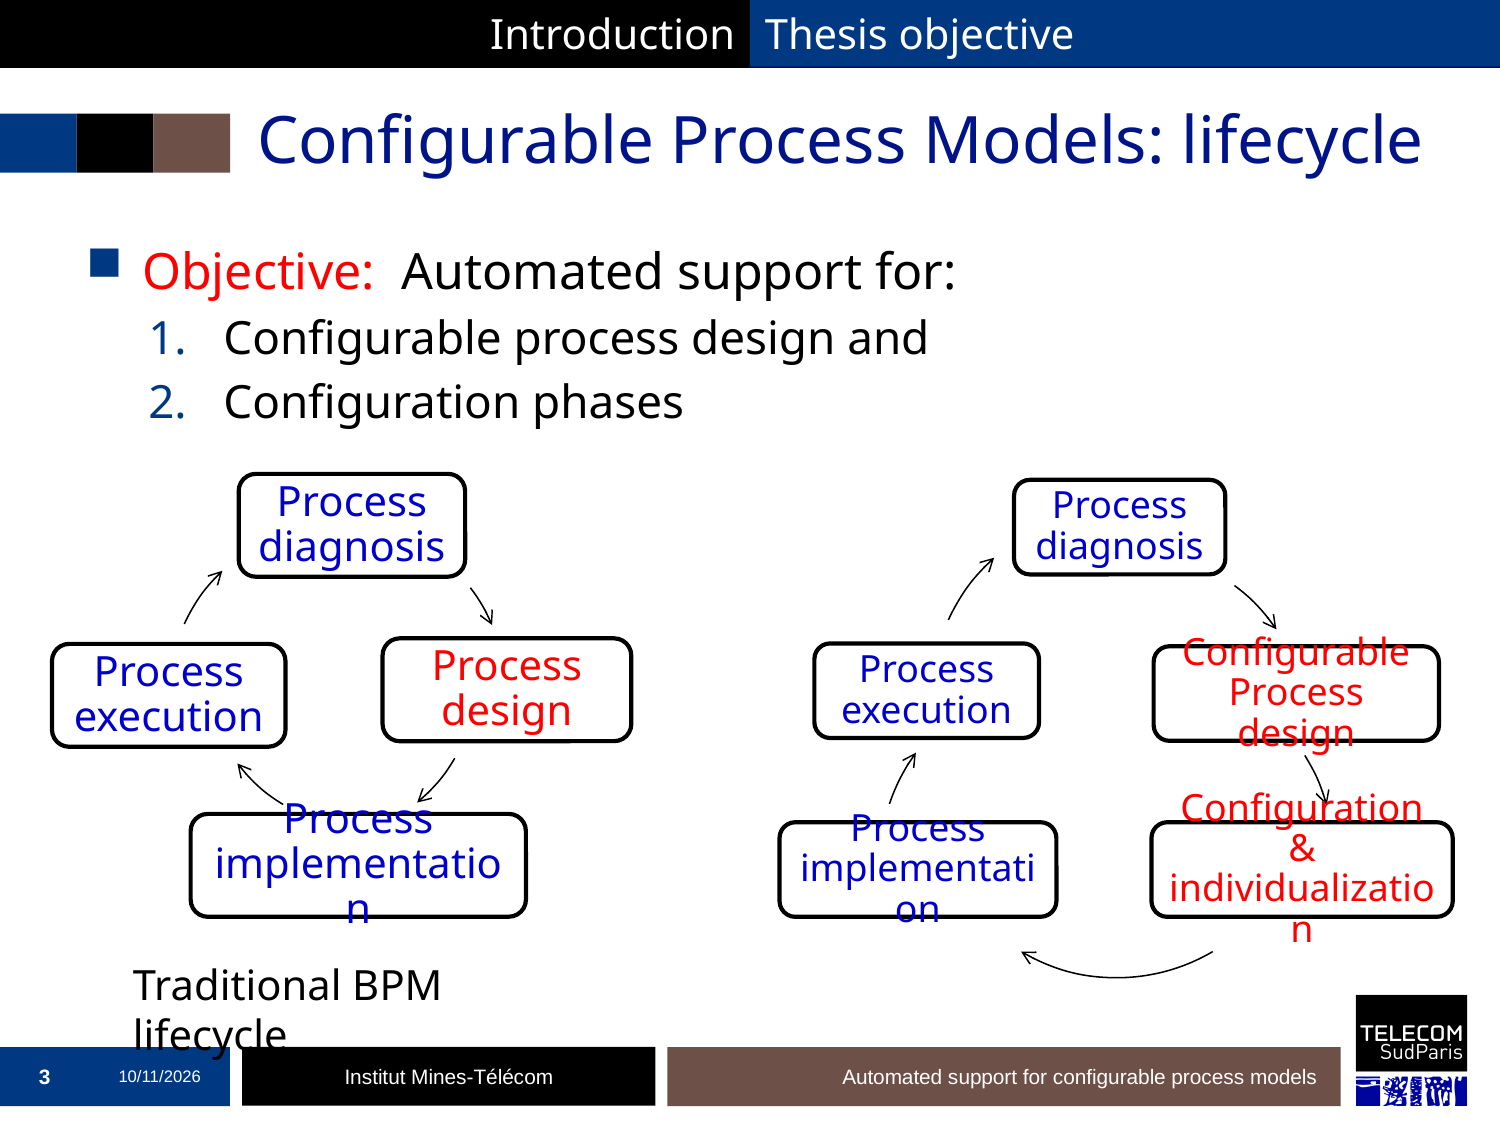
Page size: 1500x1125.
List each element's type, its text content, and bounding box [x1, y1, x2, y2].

footer Automated support for configurable process models [667, 1046, 1341, 1106]
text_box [749, 473, 1465, 918]
title Configurable Process Models: lifecycle [242, 90, 1459, 185]
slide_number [89, 1046, 232, 1106]
list Objective: Automated support for: Configurable process design and Configuration phases [70, 231, 1406, 1000]
text_box Traditional BPM lifecycle [118, 951, 615, 1067]
slide_number 3 [1, 1046, 89, 1106]
picture [1352, 991, 1471, 1110]
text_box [64, 473, 621, 918]
text_box Thesis objective [748, 0, 1500, 68]
text_box Introduction [0, 0, 748, 68]
